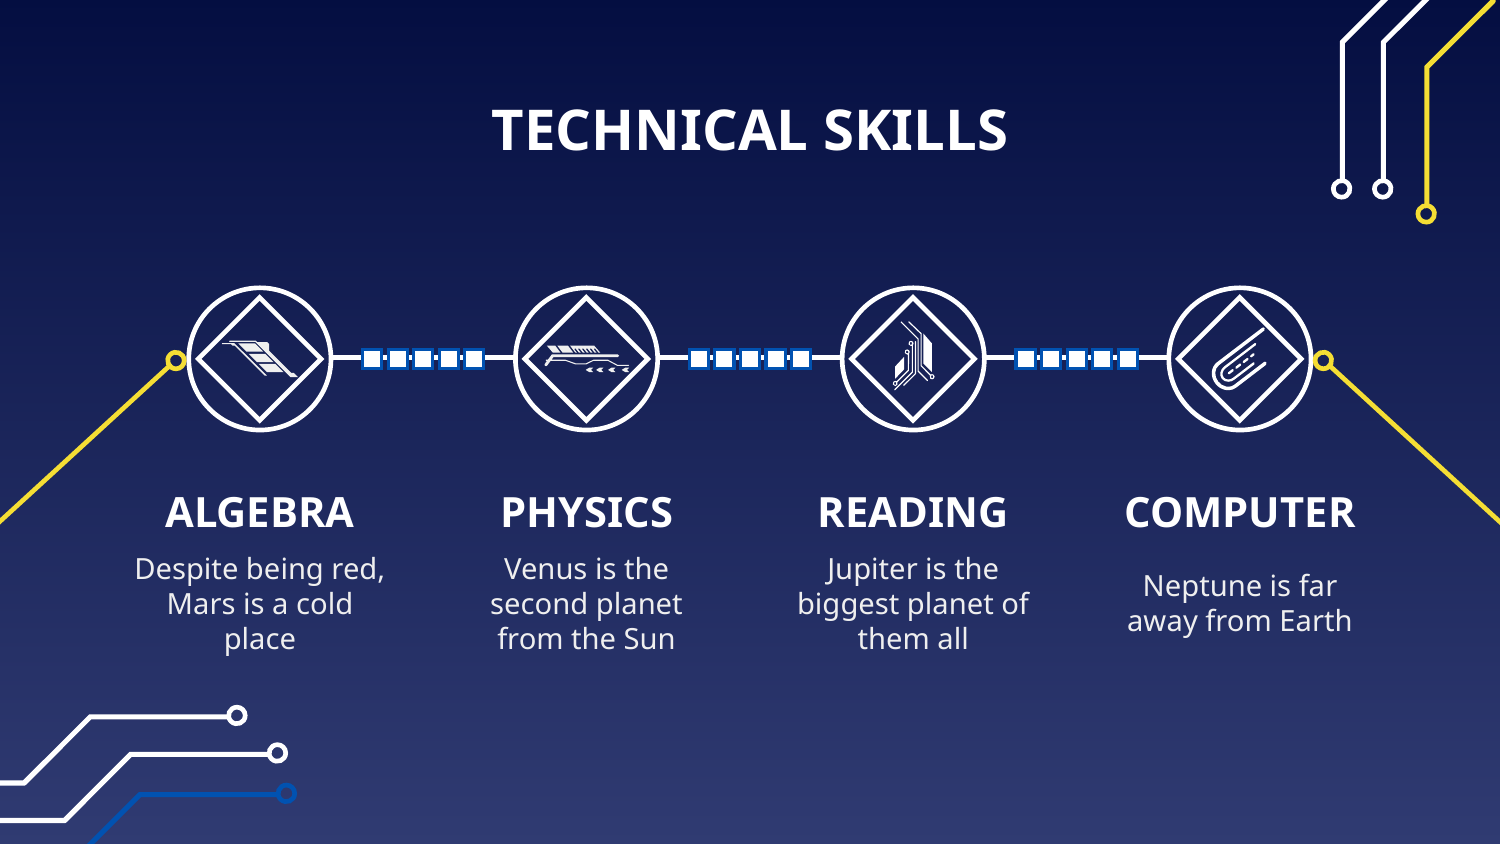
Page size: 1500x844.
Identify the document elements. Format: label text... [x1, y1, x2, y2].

title READING [770, 477, 1057, 545]
title COMPUTER [1097, 477, 1309, 545]
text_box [1314, 349, 1500, 622]
title ALGEBRA [189, 477, 403, 545]
subtitle Despite being red, Mars is a cold place [116, 549, 403, 656]
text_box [221, 340, 299, 378]
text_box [0, 349, 185, 622]
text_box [658, 349, 842, 369]
subtitle Neptune is far away from Earth [1097, 549, 1383, 656]
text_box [188, 287, 332, 431]
subtitle Venus is the second planet from the Sun [443, 549, 730, 656]
title TECHNICAL SKILLS [243, 88, 1257, 167]
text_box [1168, 287, 1312, 431]
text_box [1209, 327, 1268, 391]
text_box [841, 287, 985, 431]
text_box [985, 349, 1168, 369]
title PHYSICS [443, 477, 730, 545]
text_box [543, 345, 630, 373]
subtitle Jupiter is the biggest planet of them all [770, 549, 1057, 656]
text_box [515, 287, 658, 431]
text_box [331, 349, 510, 369]
